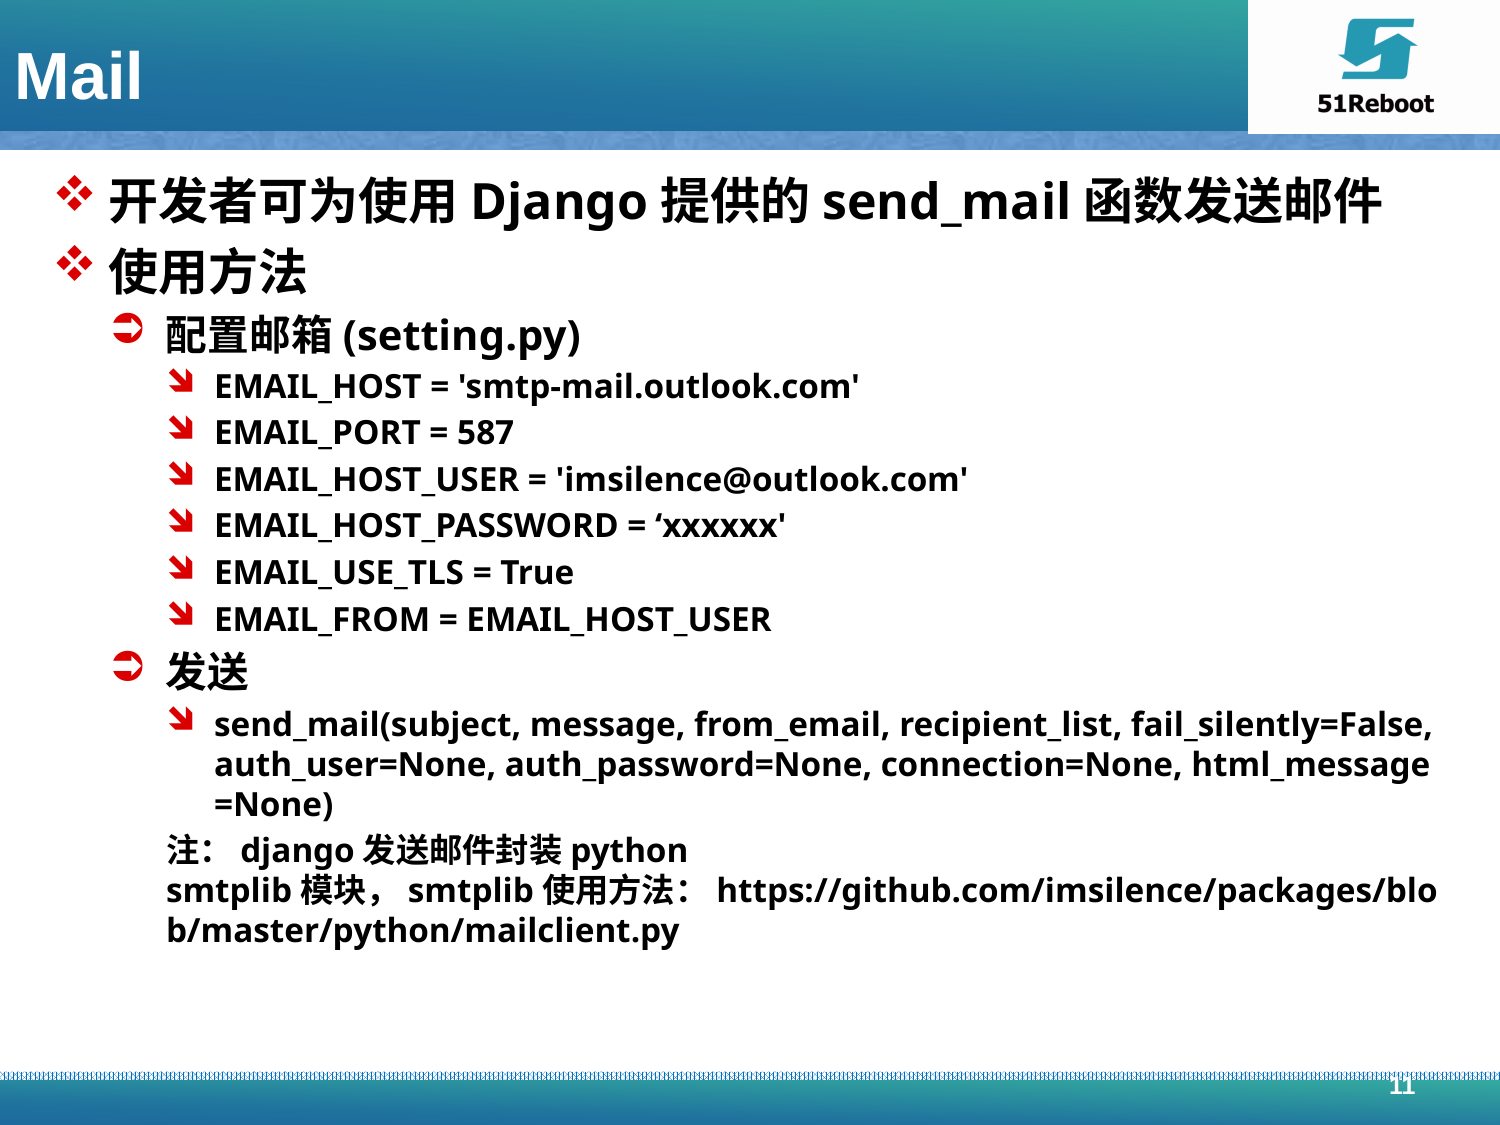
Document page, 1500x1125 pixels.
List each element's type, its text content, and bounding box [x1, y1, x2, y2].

list 开发者可为使用Django提供的send_mail函数发送邮件 使用方法 配置邮箱(setting.py) EMAIL_HOST = 'smtp-mail.outlook.com' EMAIL_PORT = 587 EMAIL_HOST_USER = 'imsilence@outlook.com' EMAIL_HOST_PASSWORD = ‘xxxxxx' EMAIL_USE_TLS = True EMAIL_FROM = EMAIL_HOST_USER 发送 send_mail(subject, message, from_email, recipient_list, fail_silently=False, auth_user=None, auth_password=None, connection=None, html_message=None) 注：django发送邮件封装python smtplib模块，smtplib使用方法：https://github.com/imsilence/packages/blob/master/python/mailclient.py [37, 162, 1463, 1051]
picture [0, 1080, 1500, 1125]
picture [0, 0, 1500, 150]
title Mail [0, 24, 1038, 121]
